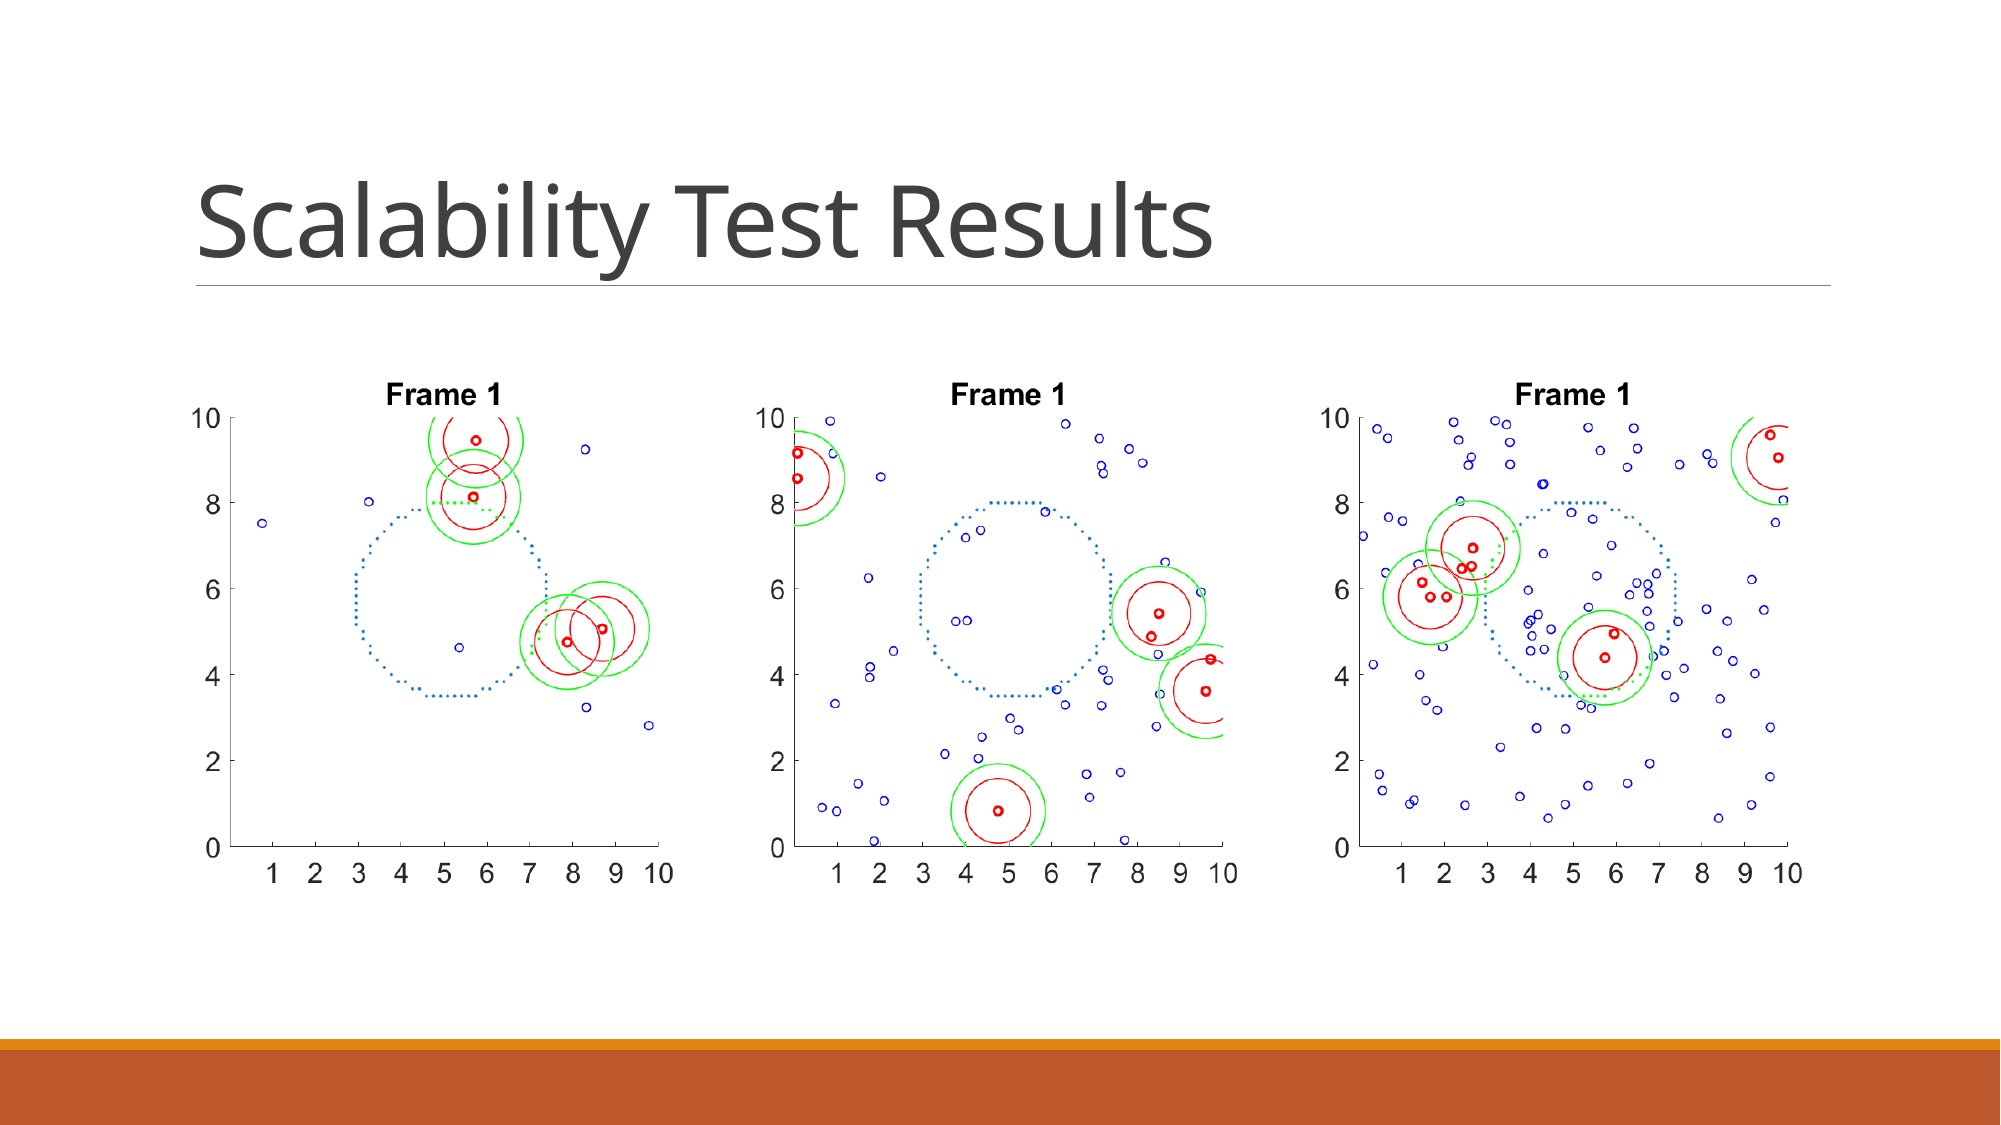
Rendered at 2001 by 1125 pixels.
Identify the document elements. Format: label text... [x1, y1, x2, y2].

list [179, 361, 1831, 905]
title Scalability Test Results [180, 47, 1830, 285]
